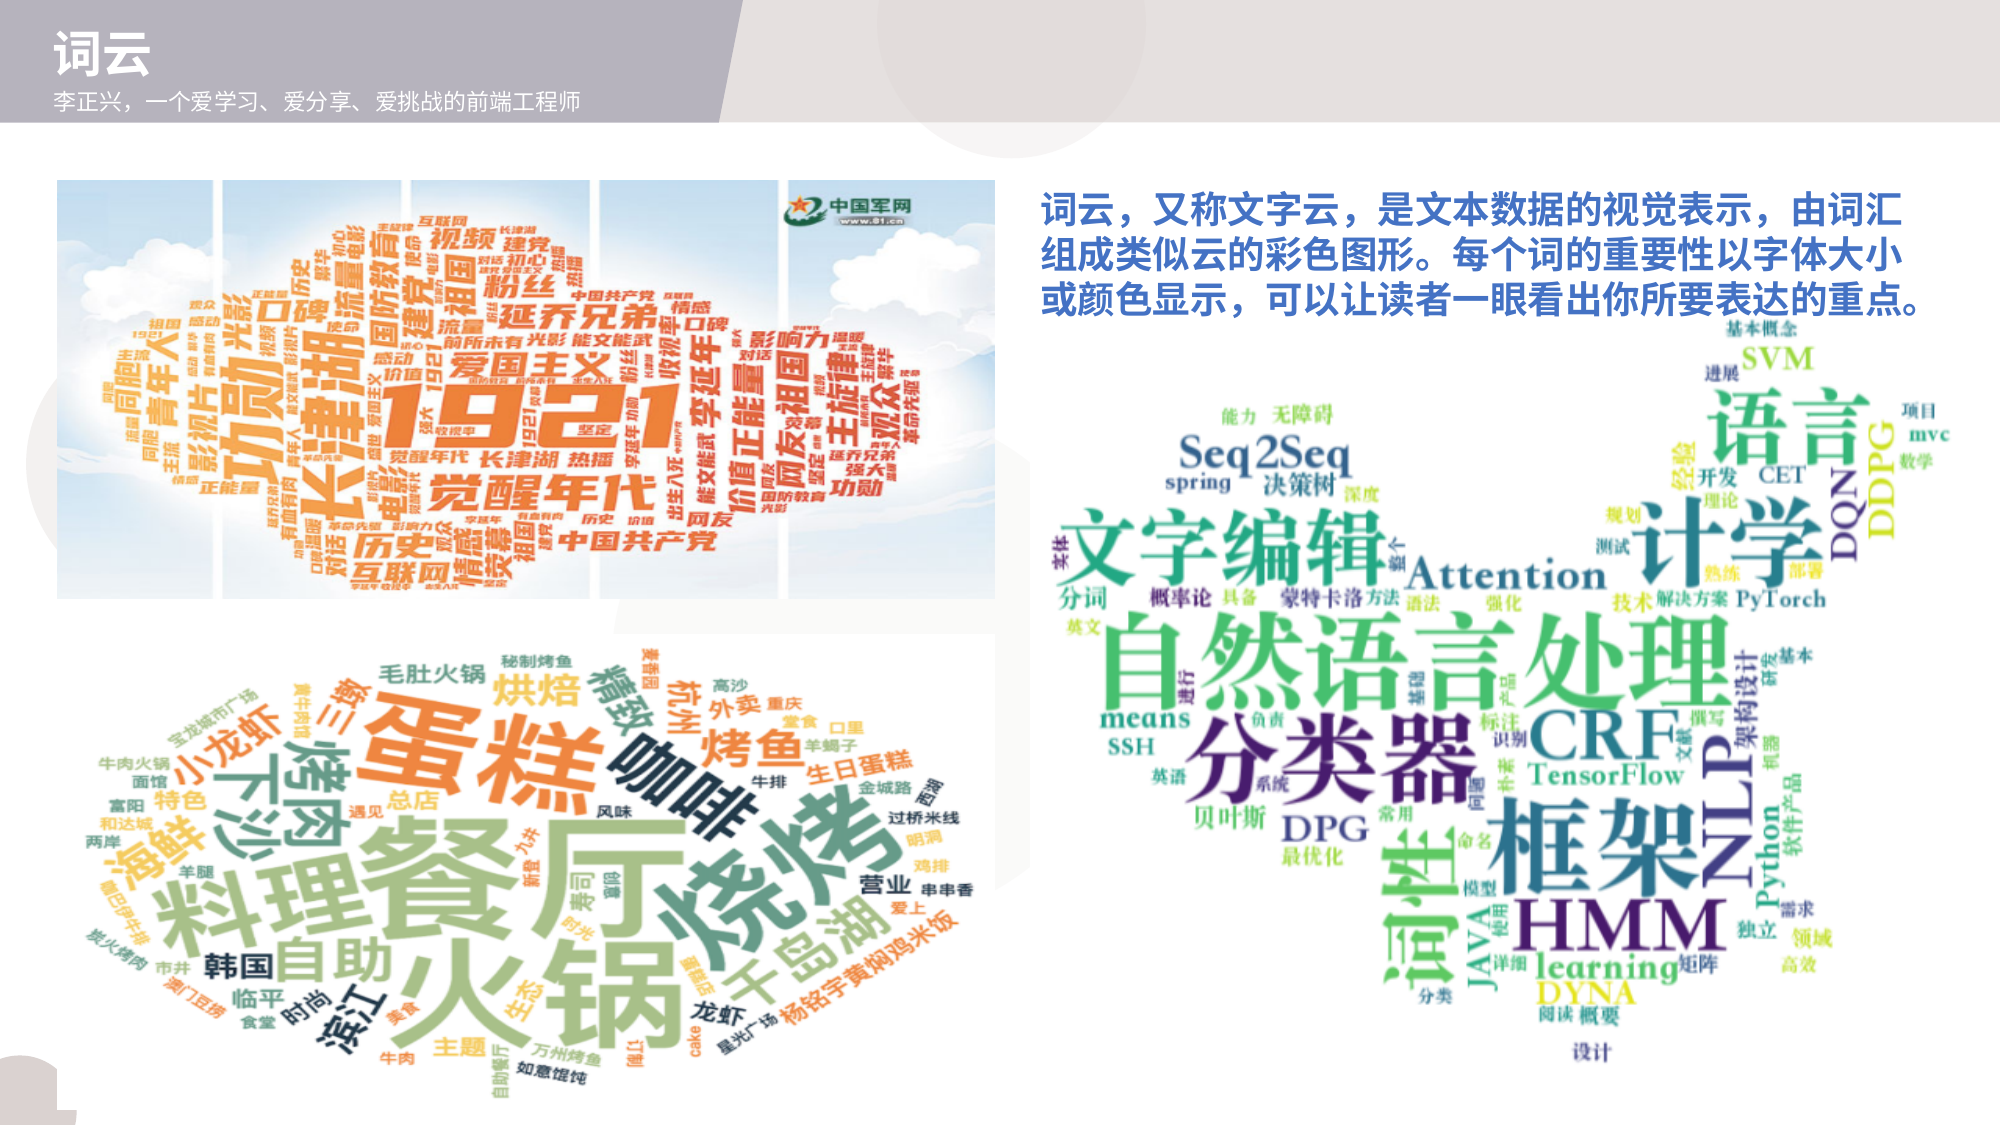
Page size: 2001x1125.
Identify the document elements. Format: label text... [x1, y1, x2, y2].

picture [1030, 315, 1969, 1069]
text_box 词云，又称文字云，是文本数据的视觉表示，由词汇组成类似云的彩色图形。每个词的重要性以字体大小或颜色显示，可以让读者一眼看出你所要表达的重点。 [1146, 179, 1935, 315]
picture [57, 180, 995, 599]
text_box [0, 0, 1146, 1125]
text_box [1146, 0, 2000, 123]
picture [57, 634, 995, 1110]
